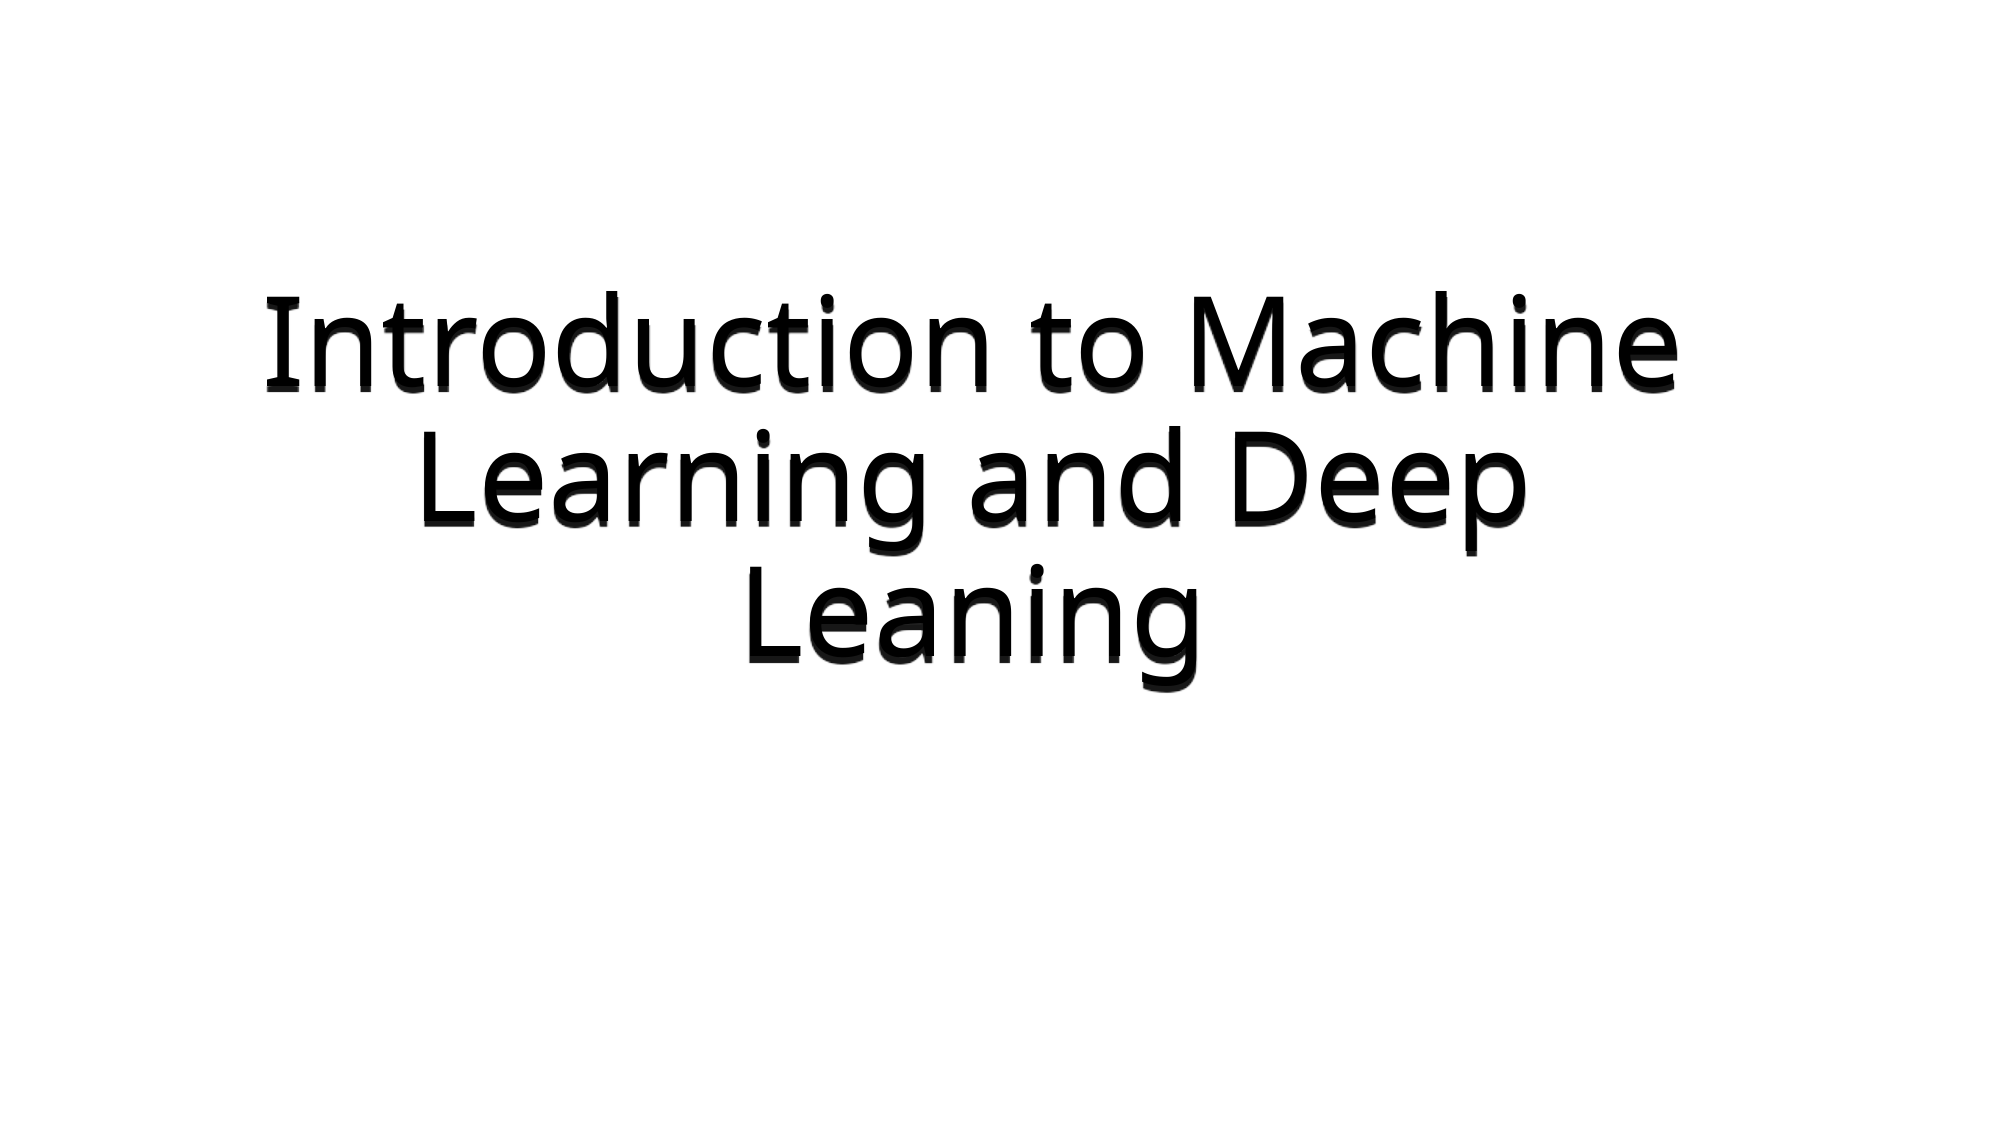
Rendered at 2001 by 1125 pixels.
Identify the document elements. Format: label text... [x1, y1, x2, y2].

title Introduction to Machine Learning and Deep Leaning [198, 397, 1748, 692]
